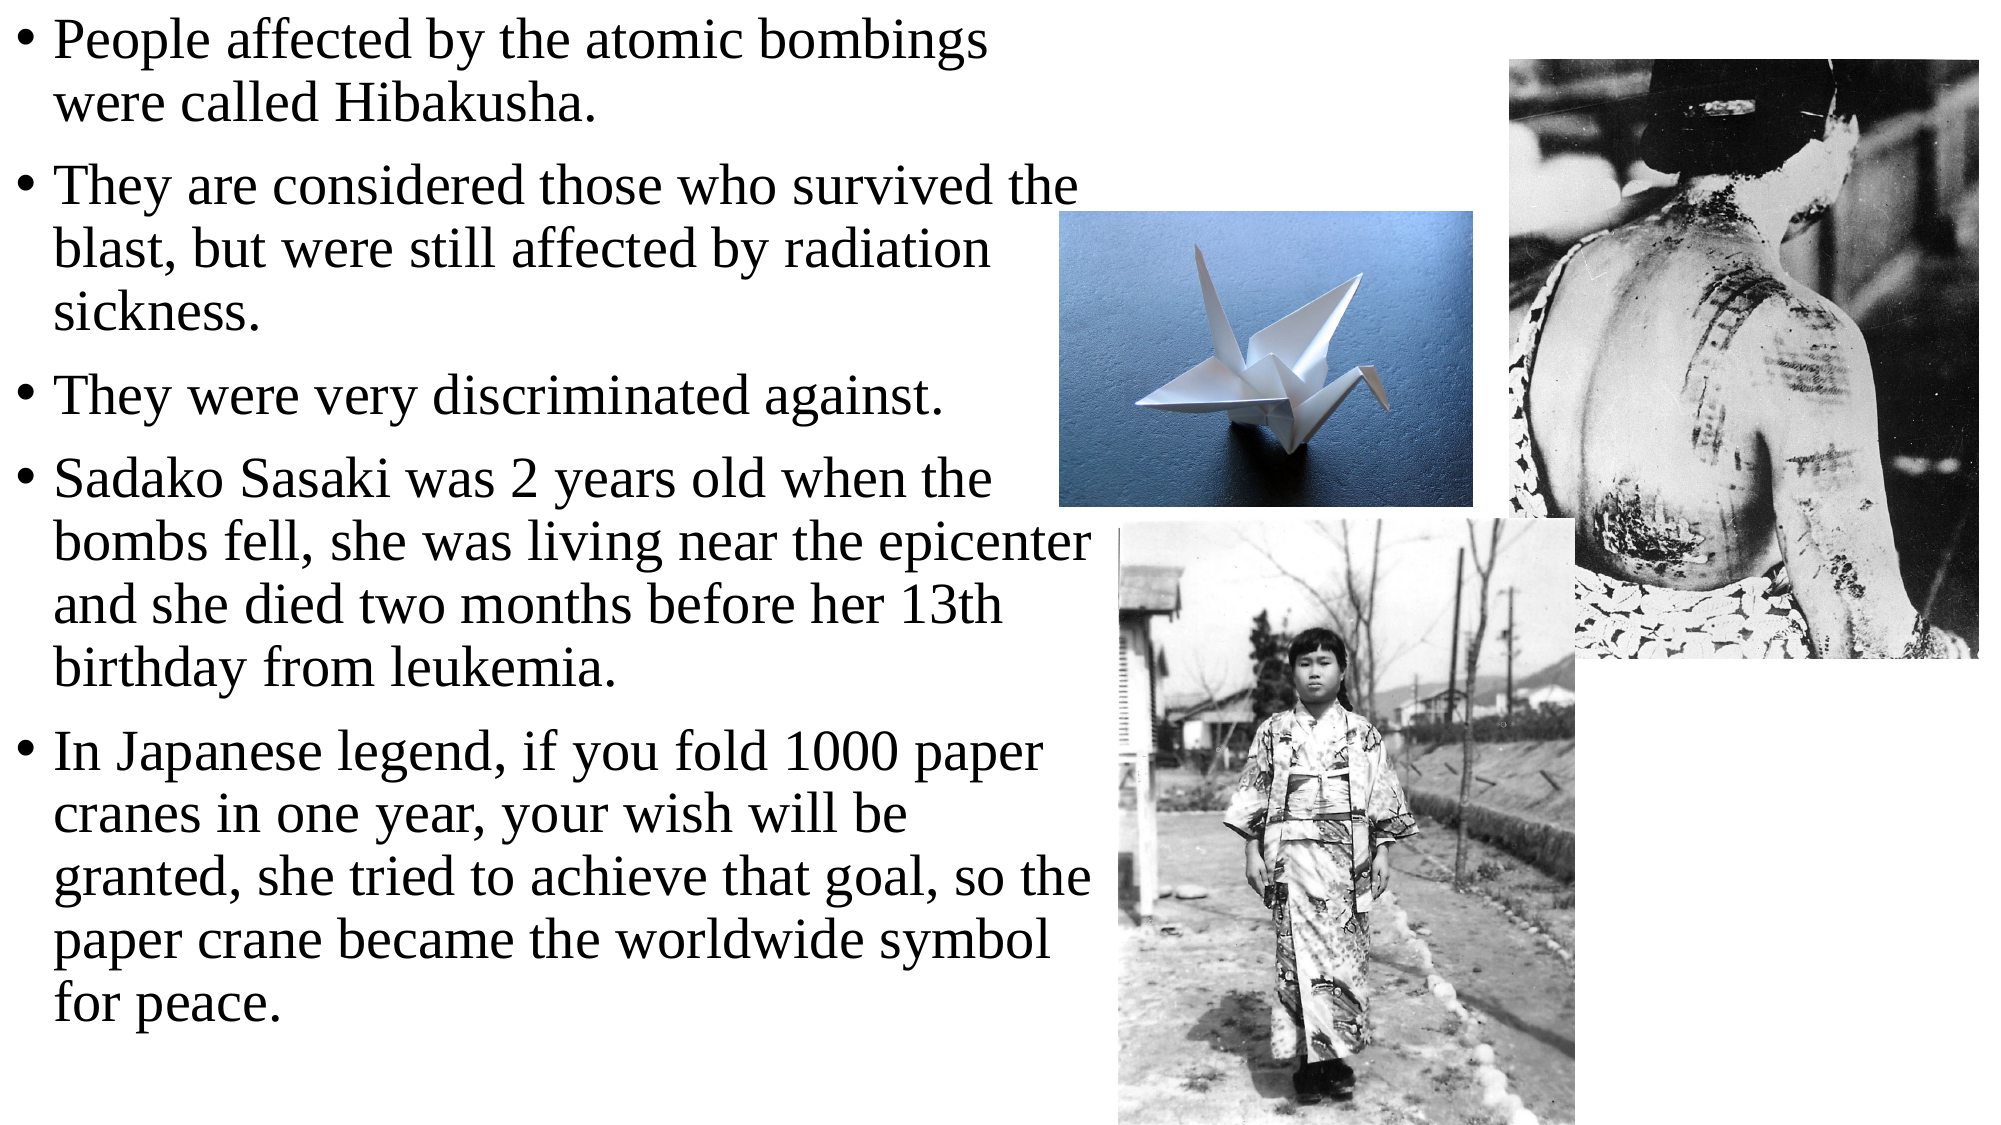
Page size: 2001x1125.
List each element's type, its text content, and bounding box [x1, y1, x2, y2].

picture [1058, 210, 1474, 508]
picture [1117, 58, 1979, 1125]
list People affected by the atomic bombings were called Hibakusha. They are considered those who survived the blast, but were still affected by radiation sickness. They were very discriminated against. Sadako Sasaki was 2 years old when the bombs fell, she was living near the epicenter and she died two months before her 13th birthday from leukemia. In Japanese legend, if you fold 1000 paper cranes in one year, your wish will be granted, she tried to achieve that goal, so the paper crane became the worldwide symbol for peace. [0, 0, 1118, 1125]
